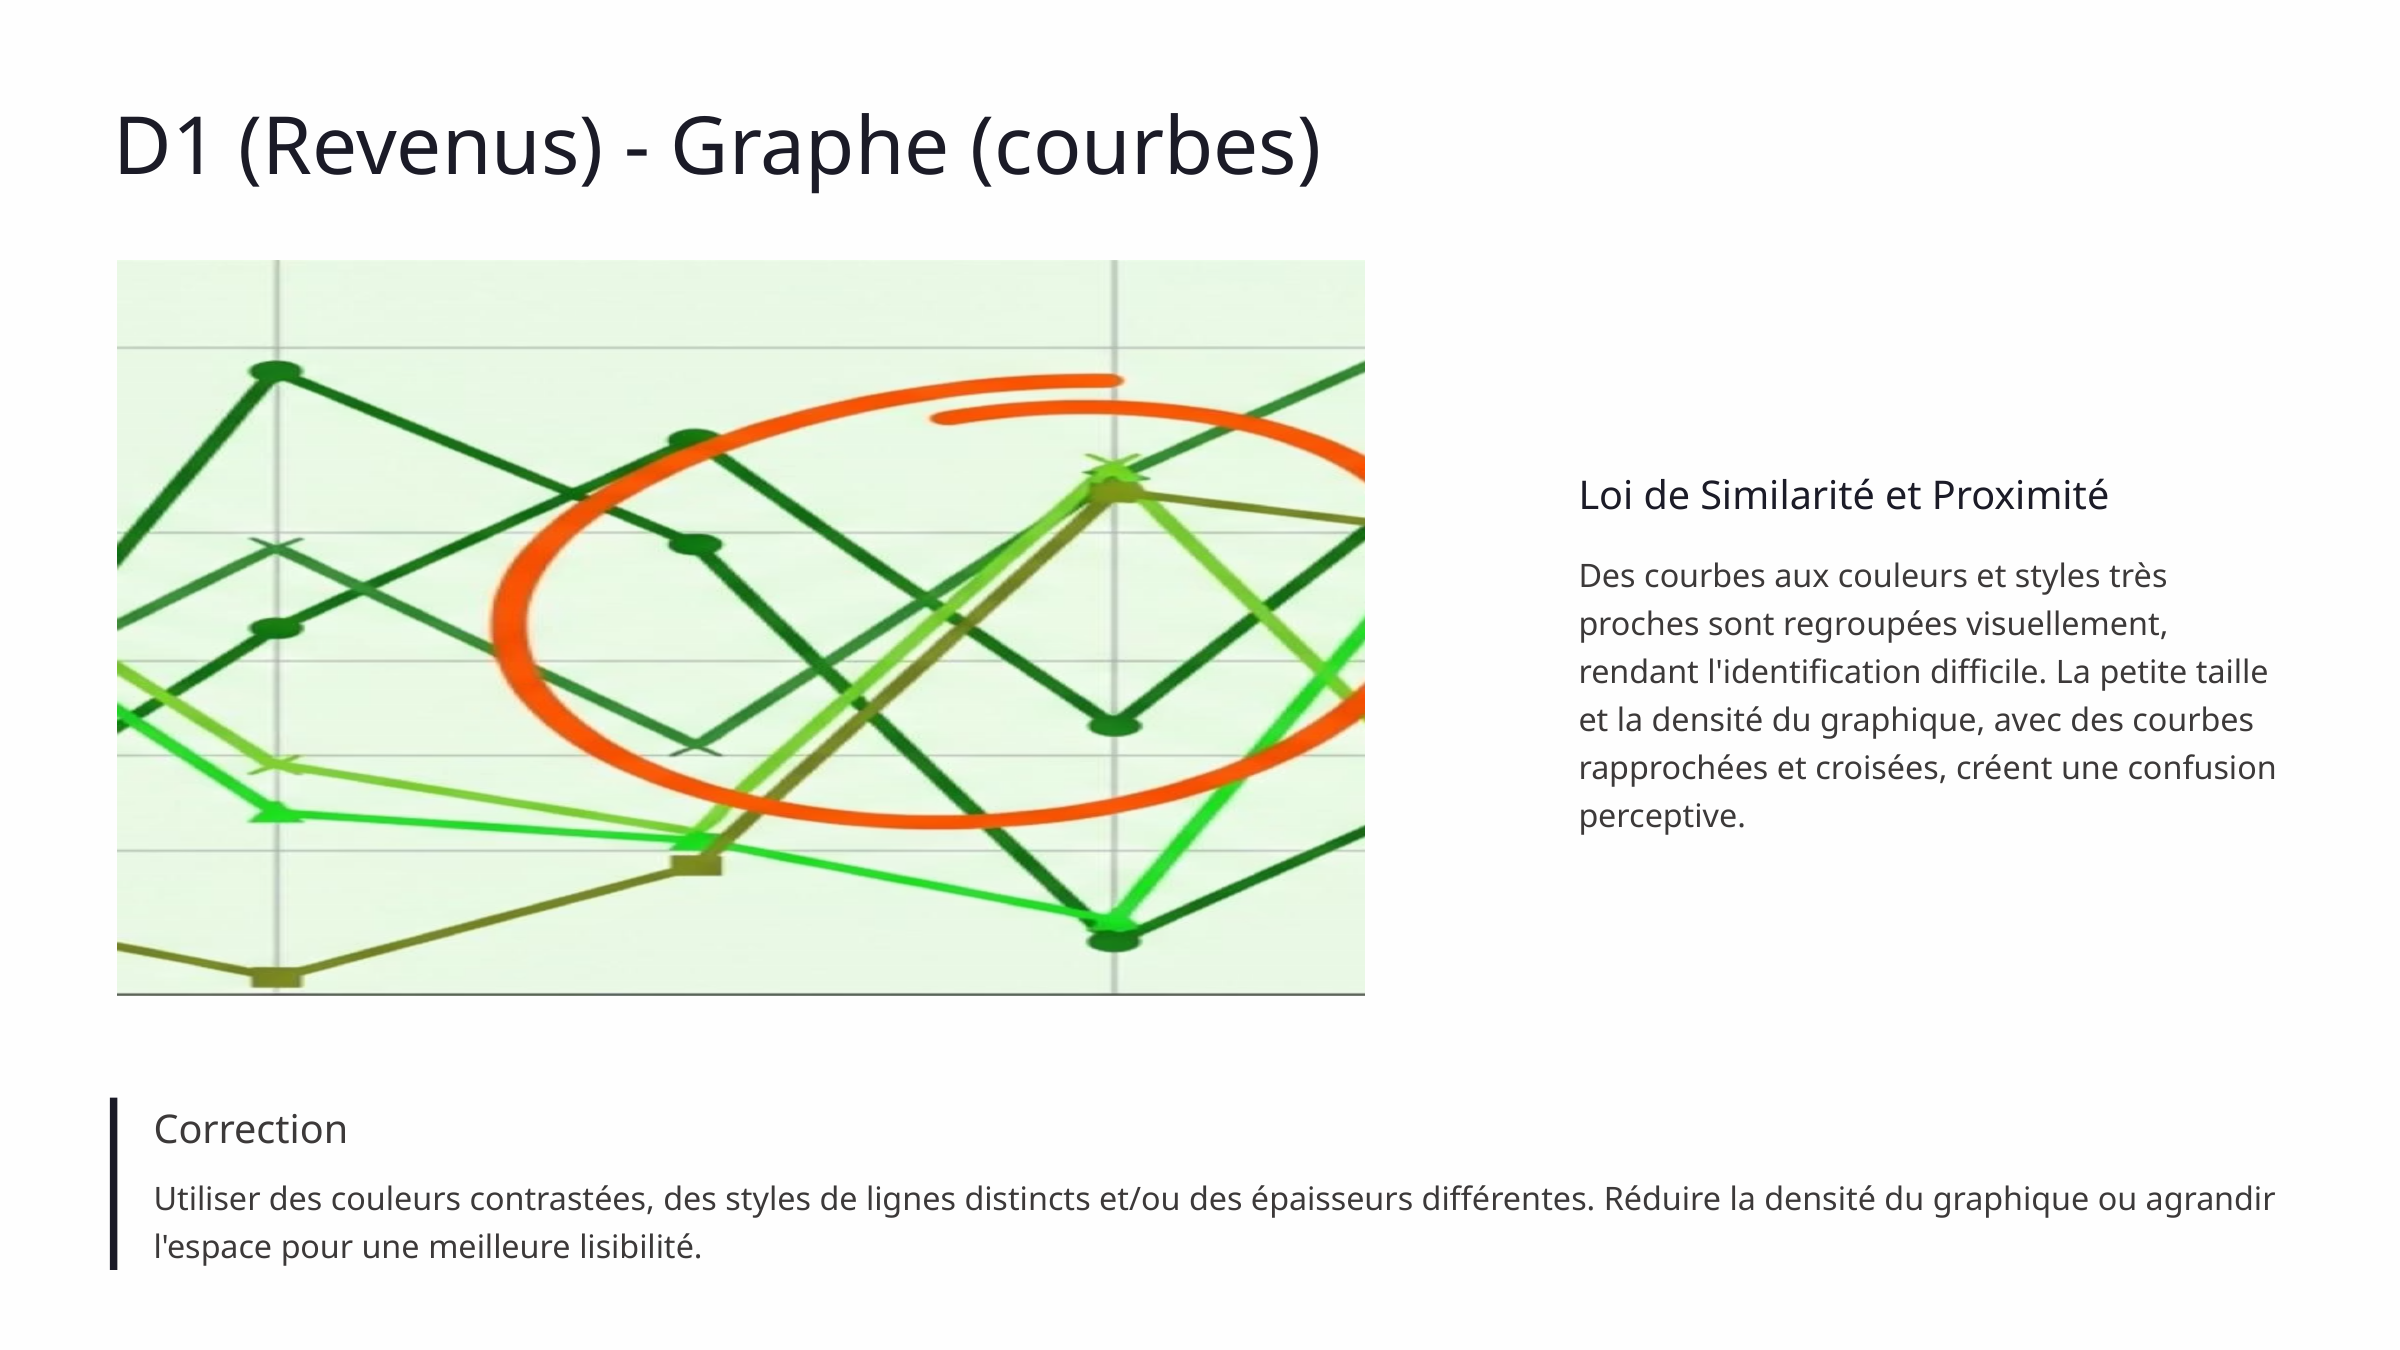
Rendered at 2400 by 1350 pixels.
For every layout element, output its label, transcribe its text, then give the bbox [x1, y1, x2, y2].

text_box Correction [153, 1101, 560, 1153]
text_box D1 (Revenus) - Graphe (courbes) [113, 89, 1313, 191]
text_box Utiliser des couleurs contrastées, des styles de lignes distincts et/ou des épaisseurs différentes. Réduire la densité du graphique ou agrandir l'espace pour une meilleure lisibilité. [153, 1168, 2287, 1267]
text_box Loi de Similarité et Proximité [1578, 467, 2110, 519]
picture [117, 260, 1365, 996]
text_box Des courbes aux couleurs et styles très proches sont regroupées visuellement, rendant l'identification difficile. La petite taille et la densité du graphique, avec des courbes rapprochées et croisées, créent une confusion perceptive. [1578, 546, 2288, 838]
text_box [109, 1097, 118, 1270]
